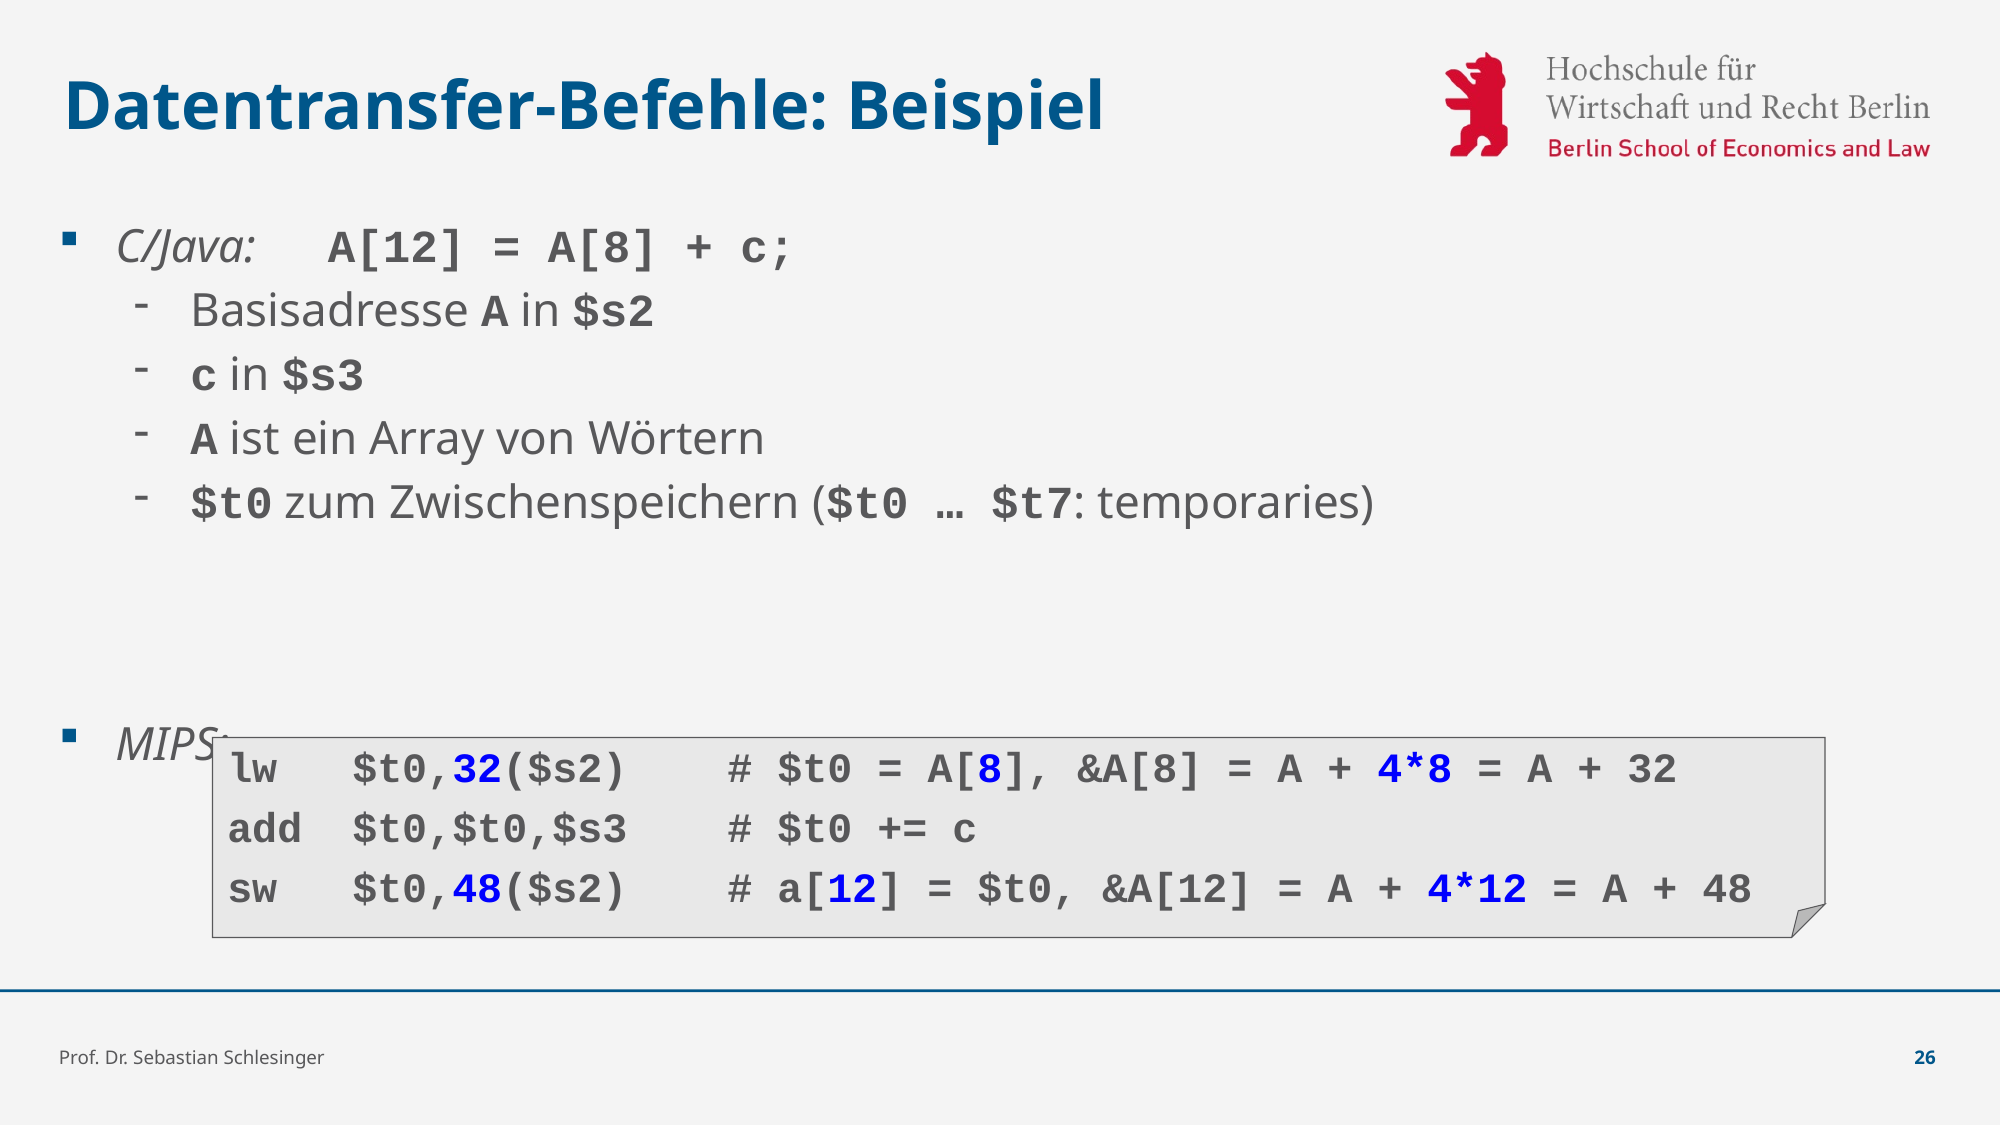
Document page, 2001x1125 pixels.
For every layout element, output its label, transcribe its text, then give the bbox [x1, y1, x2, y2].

slide_number 110 [1794, 906, 1821, 933]
list C/Java: A[12] = A[8] + c; Basisadresse A in $s2 c in $s3 A ist ein Array von Wörtern $t0 zum Zwischenspeichern ($t0 … $t7: temporaries) MIPS: [59, 212, 1941, 943]
footer Prof. Dr. Sebastian Schlesinger [58, 1012, 1440, 1072]
slide_number 26 [1805, 1012, 1941, 1072]
text_box lw $t0,32($s2) # $t0 = A[8], &A[8] = A + 4*8 = A + 32 add $t0,$t0,$s3 # $t0 += c sw $t0,48($s2) # a[12] = $t0, &A[12] = A + 4*12 = A + 48 [211, 736, 1827, 939]
picture [1434, 49, 1937, 165]
title Datentransfer-Befehle: Beispiel [63, 56, 1314, 151]
